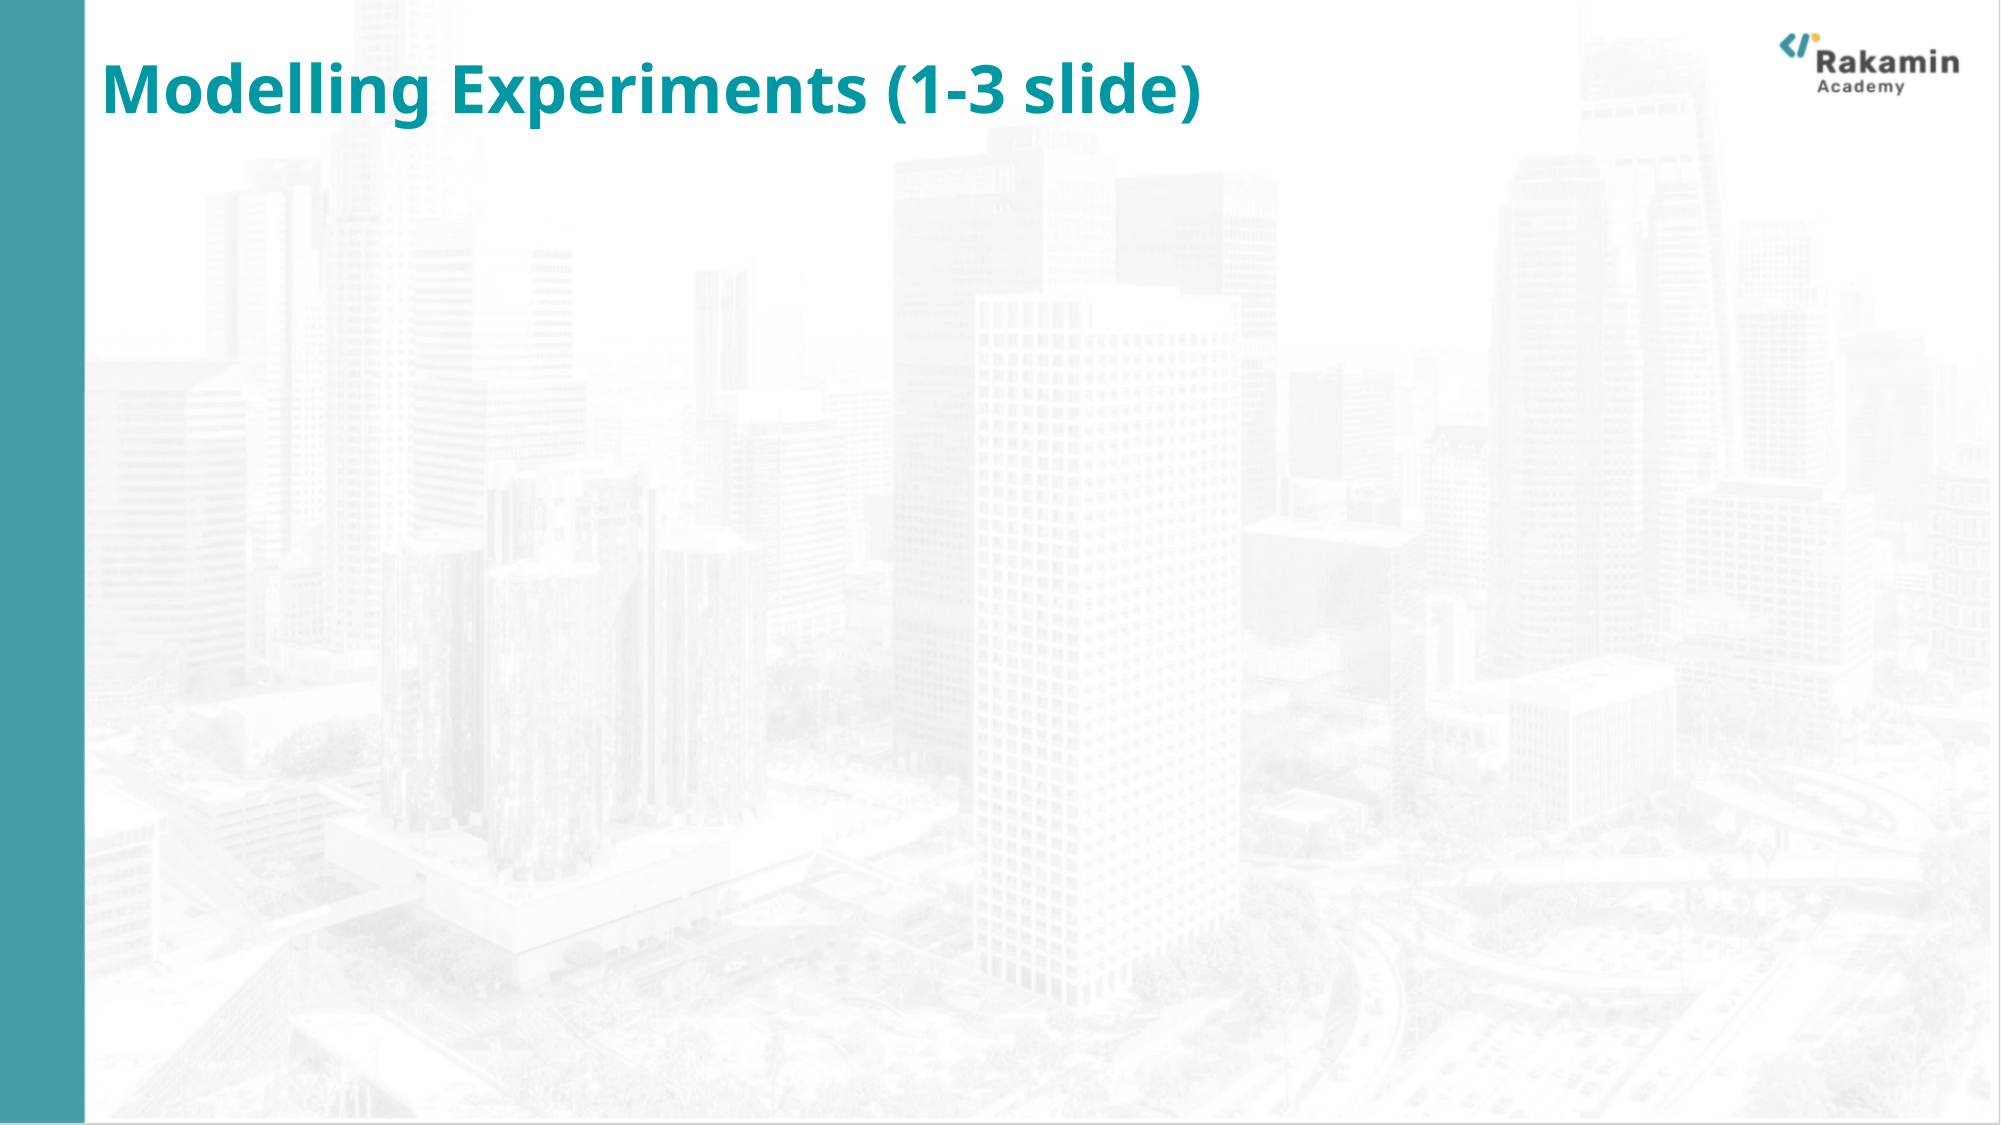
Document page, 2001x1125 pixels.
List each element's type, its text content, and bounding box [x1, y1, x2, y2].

picture [0, 0, 2001, 1125]
text_box Modelling Experiments (1-3 slide) [85, 36, 1292, 134]
